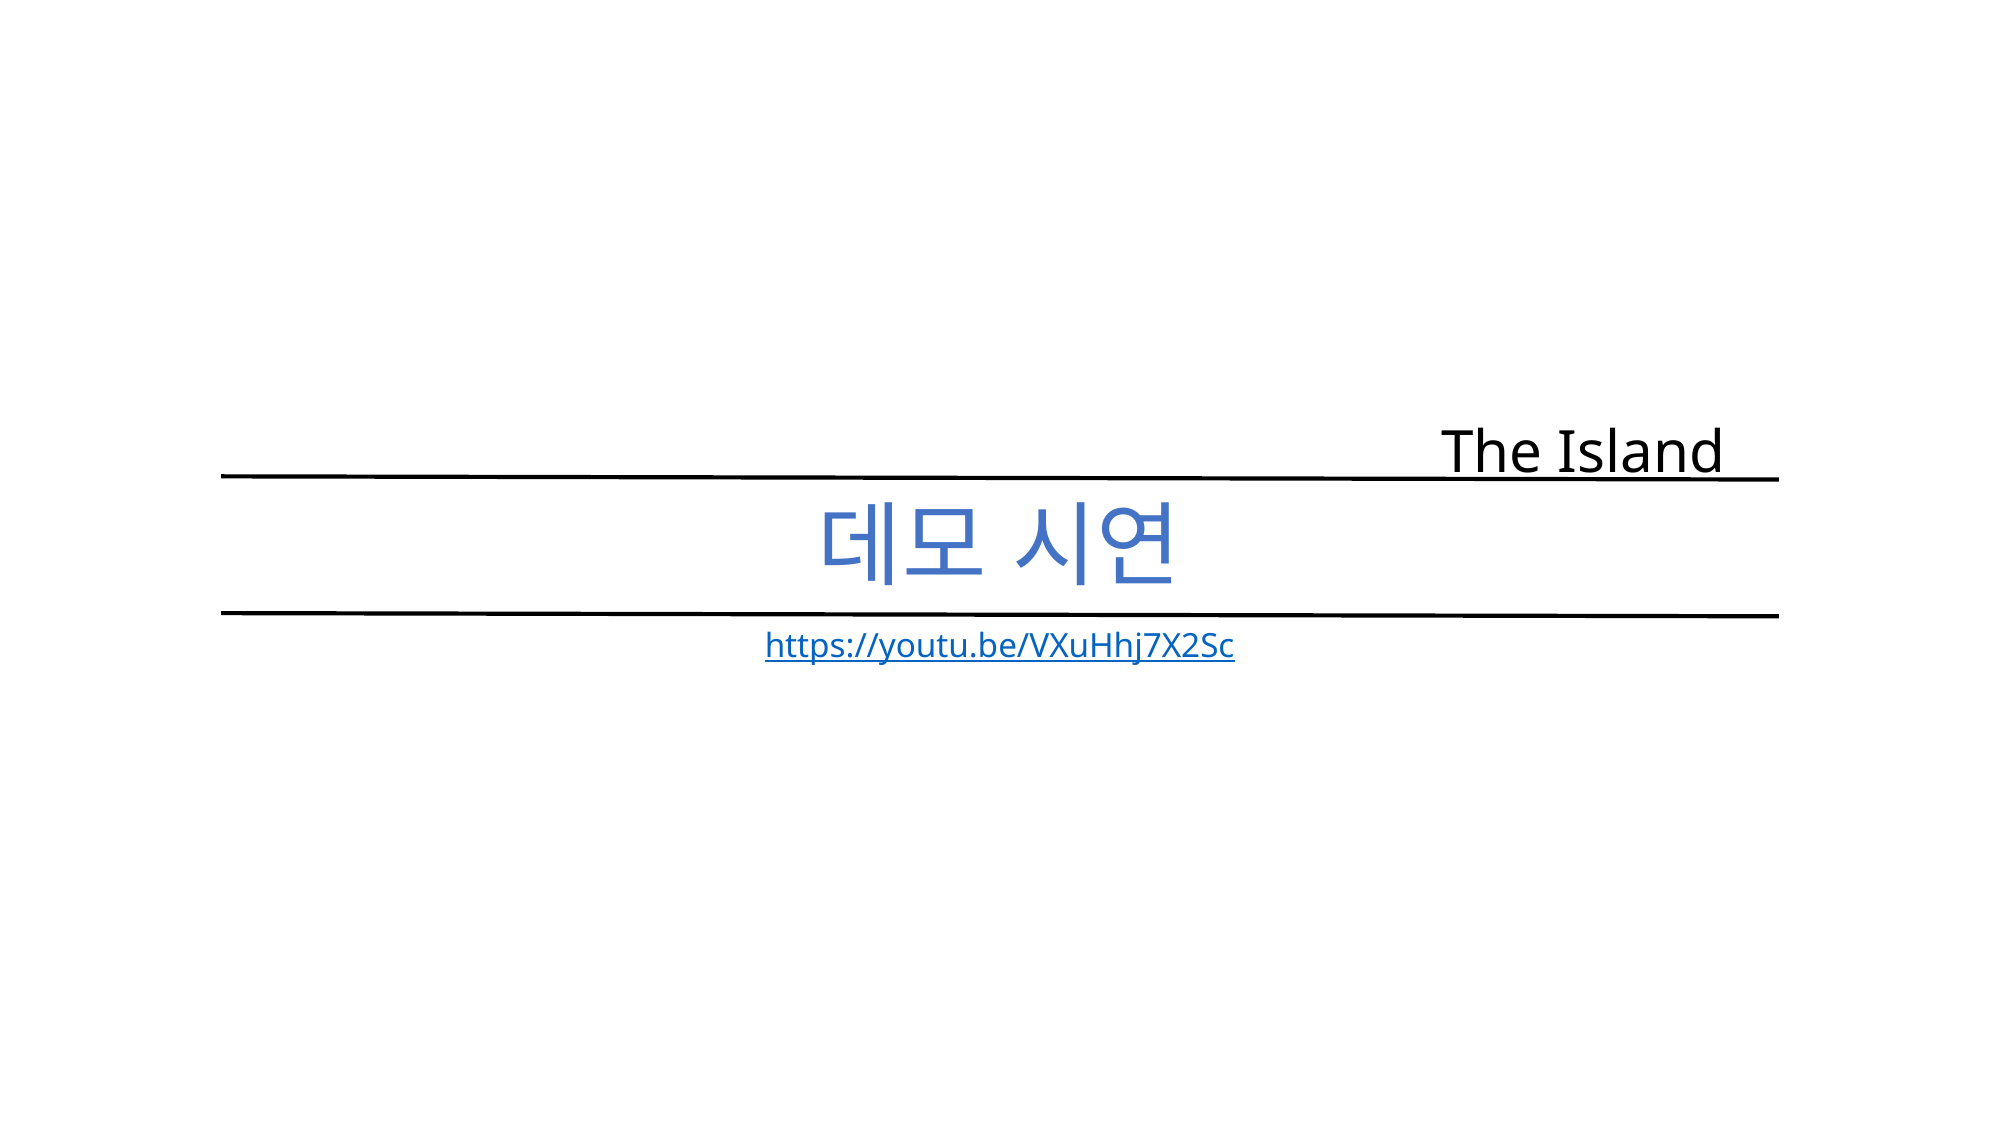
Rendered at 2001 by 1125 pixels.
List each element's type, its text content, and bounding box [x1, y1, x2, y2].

text_box The Island [1426, 480, 1740, 492]
text_box The Island [1426, 406, 1740, 476]
text_box https://youtu.be/VXuHhj7X2Sc [750, 617, 1250, 677]
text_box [221, 613, 1779, 617]
text_box 데모 시연 [803, 480, 1197, 605]
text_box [221, 476, 1779, 480]
